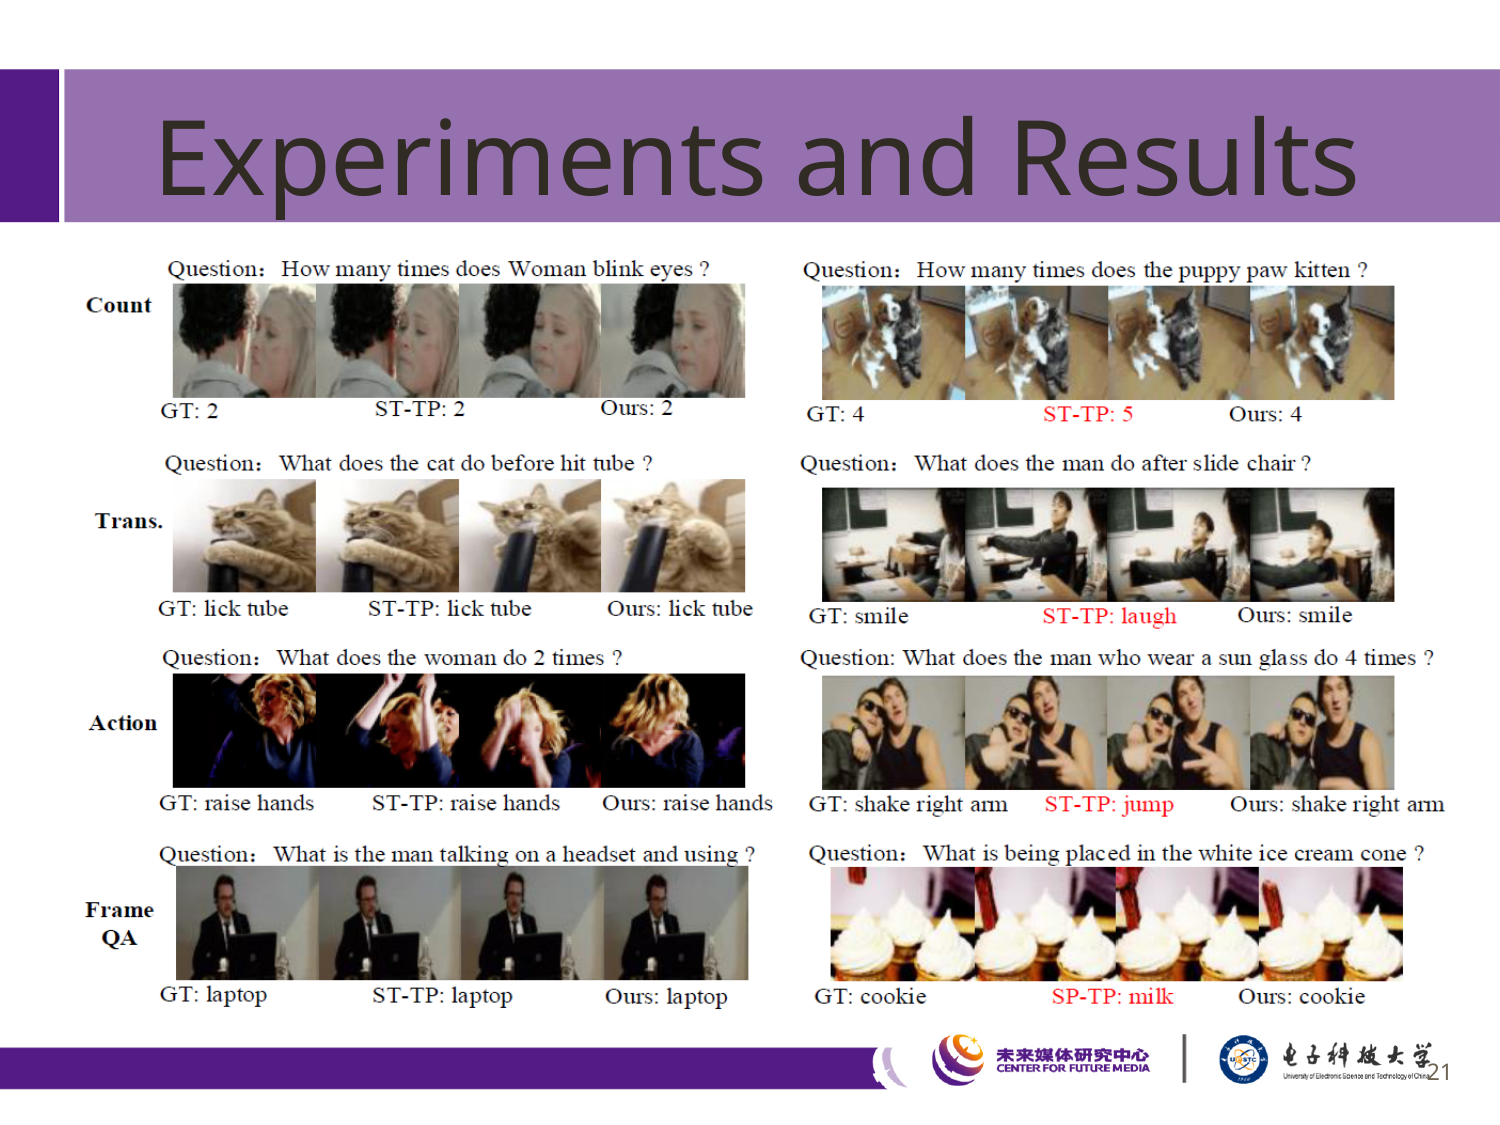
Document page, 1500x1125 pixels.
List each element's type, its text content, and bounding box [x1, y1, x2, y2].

picture [0, 0, 1500, 1125]
slide_number 21 [1118, 1042, 1469, 1103]
title Experiments and Results [89, 0, 1427, 224]
